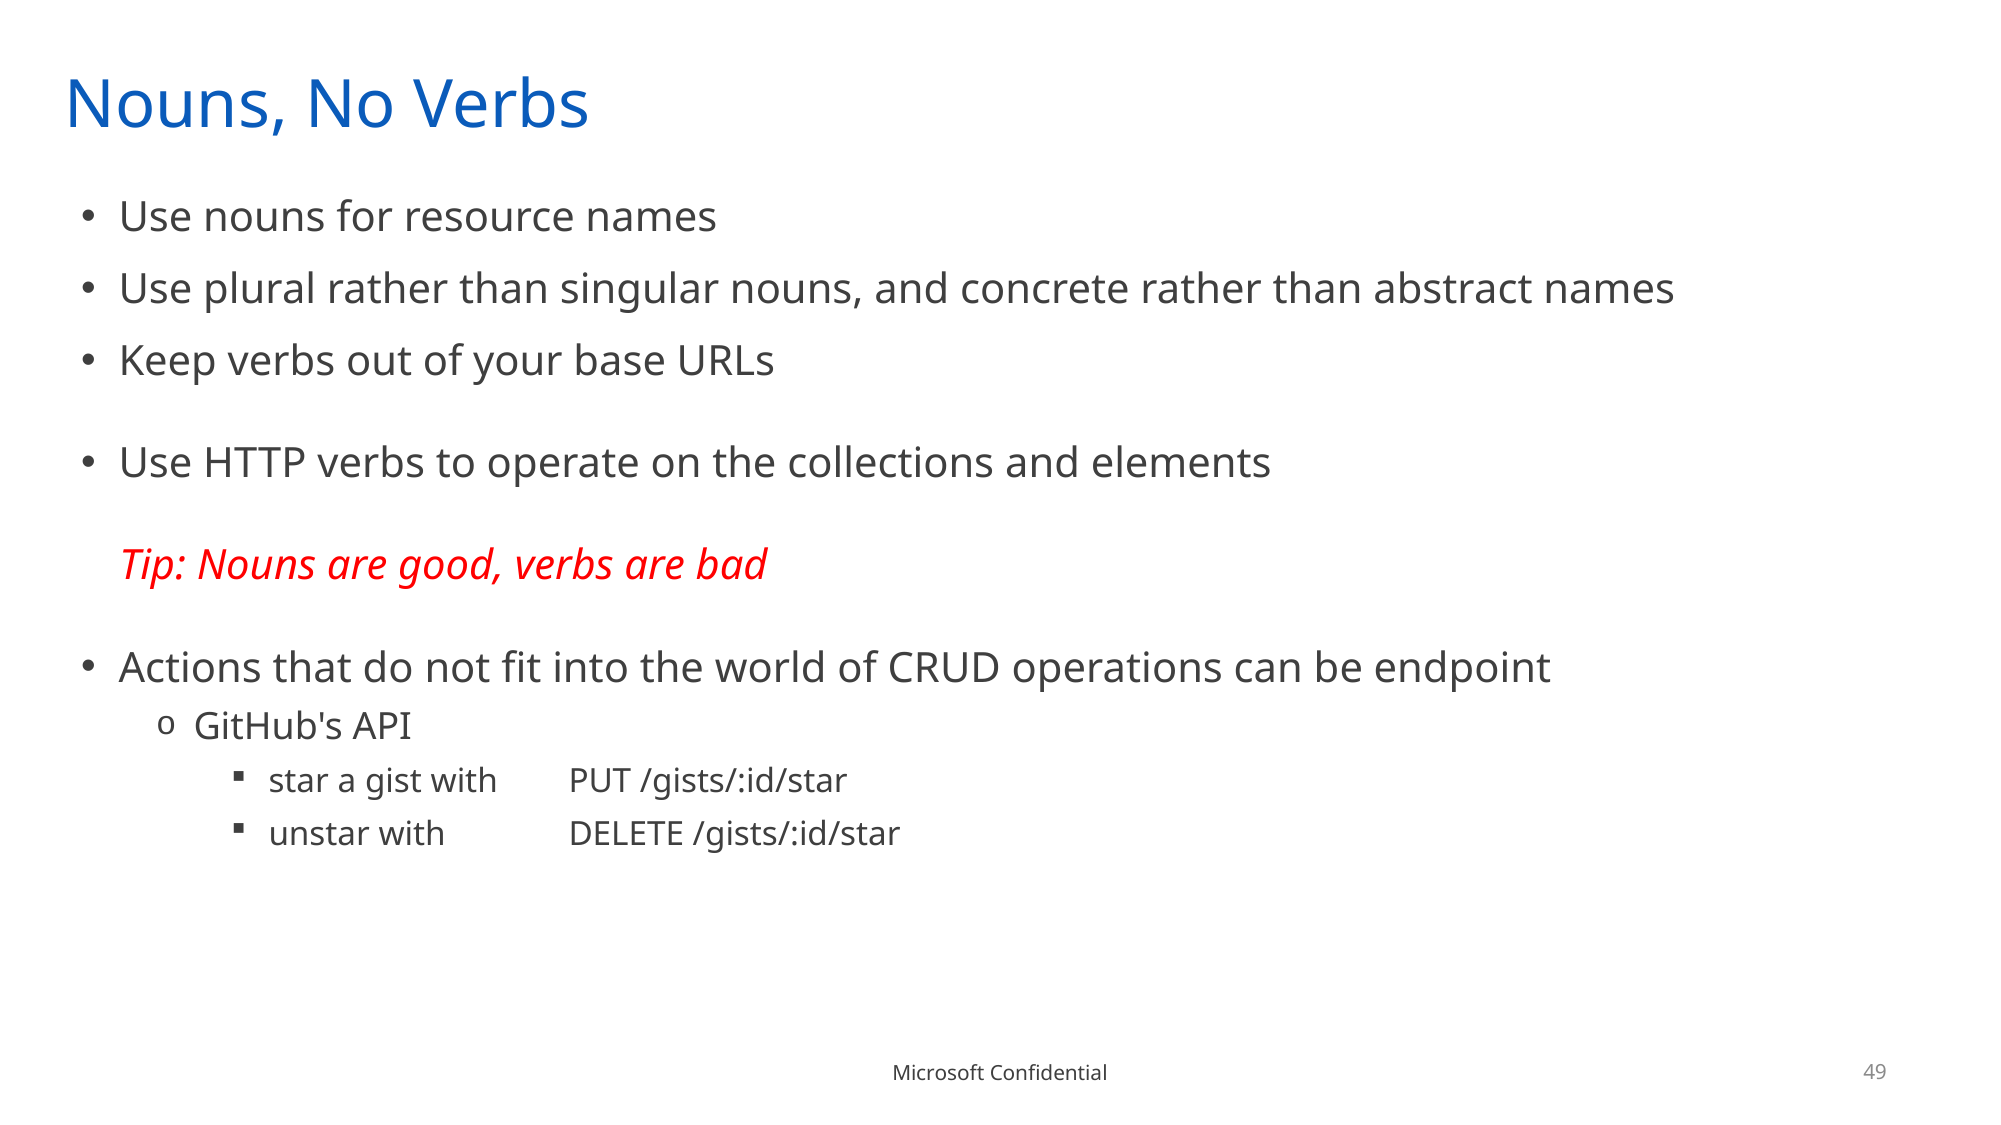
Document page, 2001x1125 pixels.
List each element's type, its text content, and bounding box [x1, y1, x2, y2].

slide_number 49 [1451, 1042, 1902, 1103]
list Use nouns for resource names Use plural rather than singular nouns, and concrete rather than abstract names Keep verbs out of your base URLs Use HTTP verbs to operate on the collections and elements Tip: Nouns are good, verbs are bad Actions that do not fit into the world of CRUD operations can be endpoint GitHub's API star a gist with PUT /gists/:id/star unstar with DELETE /gists/:id/star [66, 187, 1899, 1001]
title Nouns, No Verbs [49, 49, 1899, 162]
